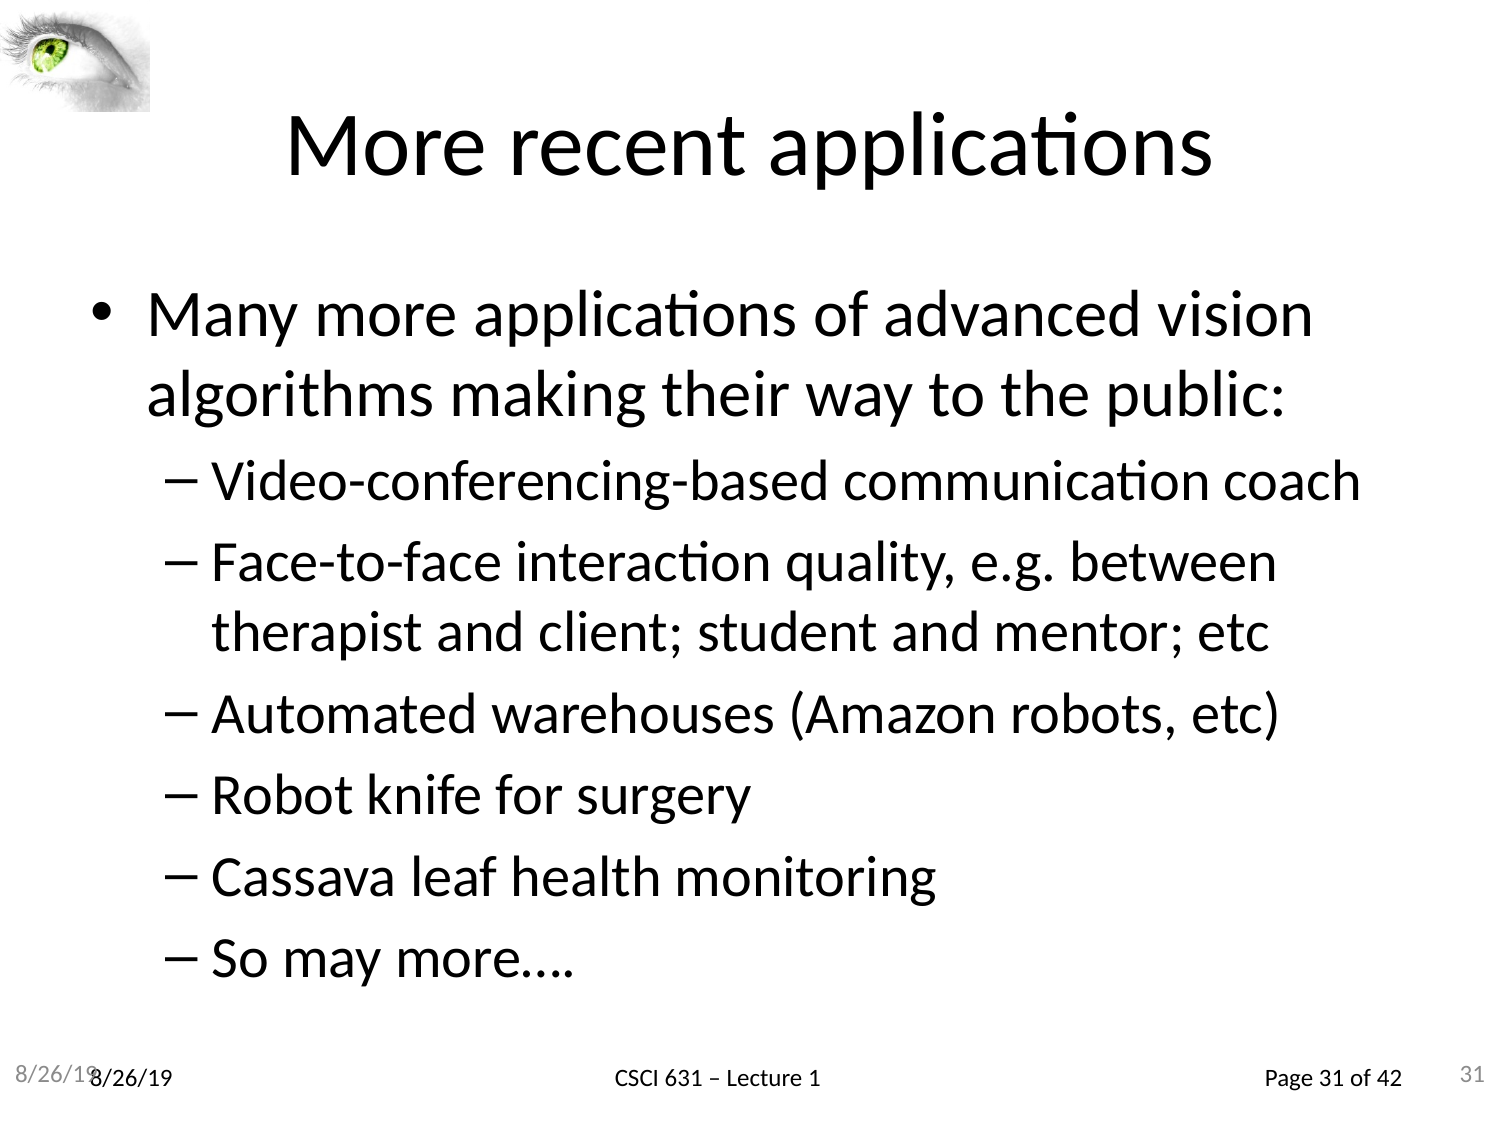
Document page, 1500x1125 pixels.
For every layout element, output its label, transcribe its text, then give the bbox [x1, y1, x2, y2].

title More recent applications [75, 45, 1425, 233]
list Many more applications of advanced vision algorithms making their way to the public: Video-conferencing-based communication coach Face-to-face interaction quality, e.g. between therapist and client; student and mentor; etc Automated warehouses (Amazon robots, etc) Robot knife for surgery Cassava leaf health monitoring So may more…. [75, 262, 1425, 1005]
slide_number 31 [1149, 1042, 1500, 1103]
picture [0, 0, 150, 112]
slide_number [0, 1042, 350, 1103]
